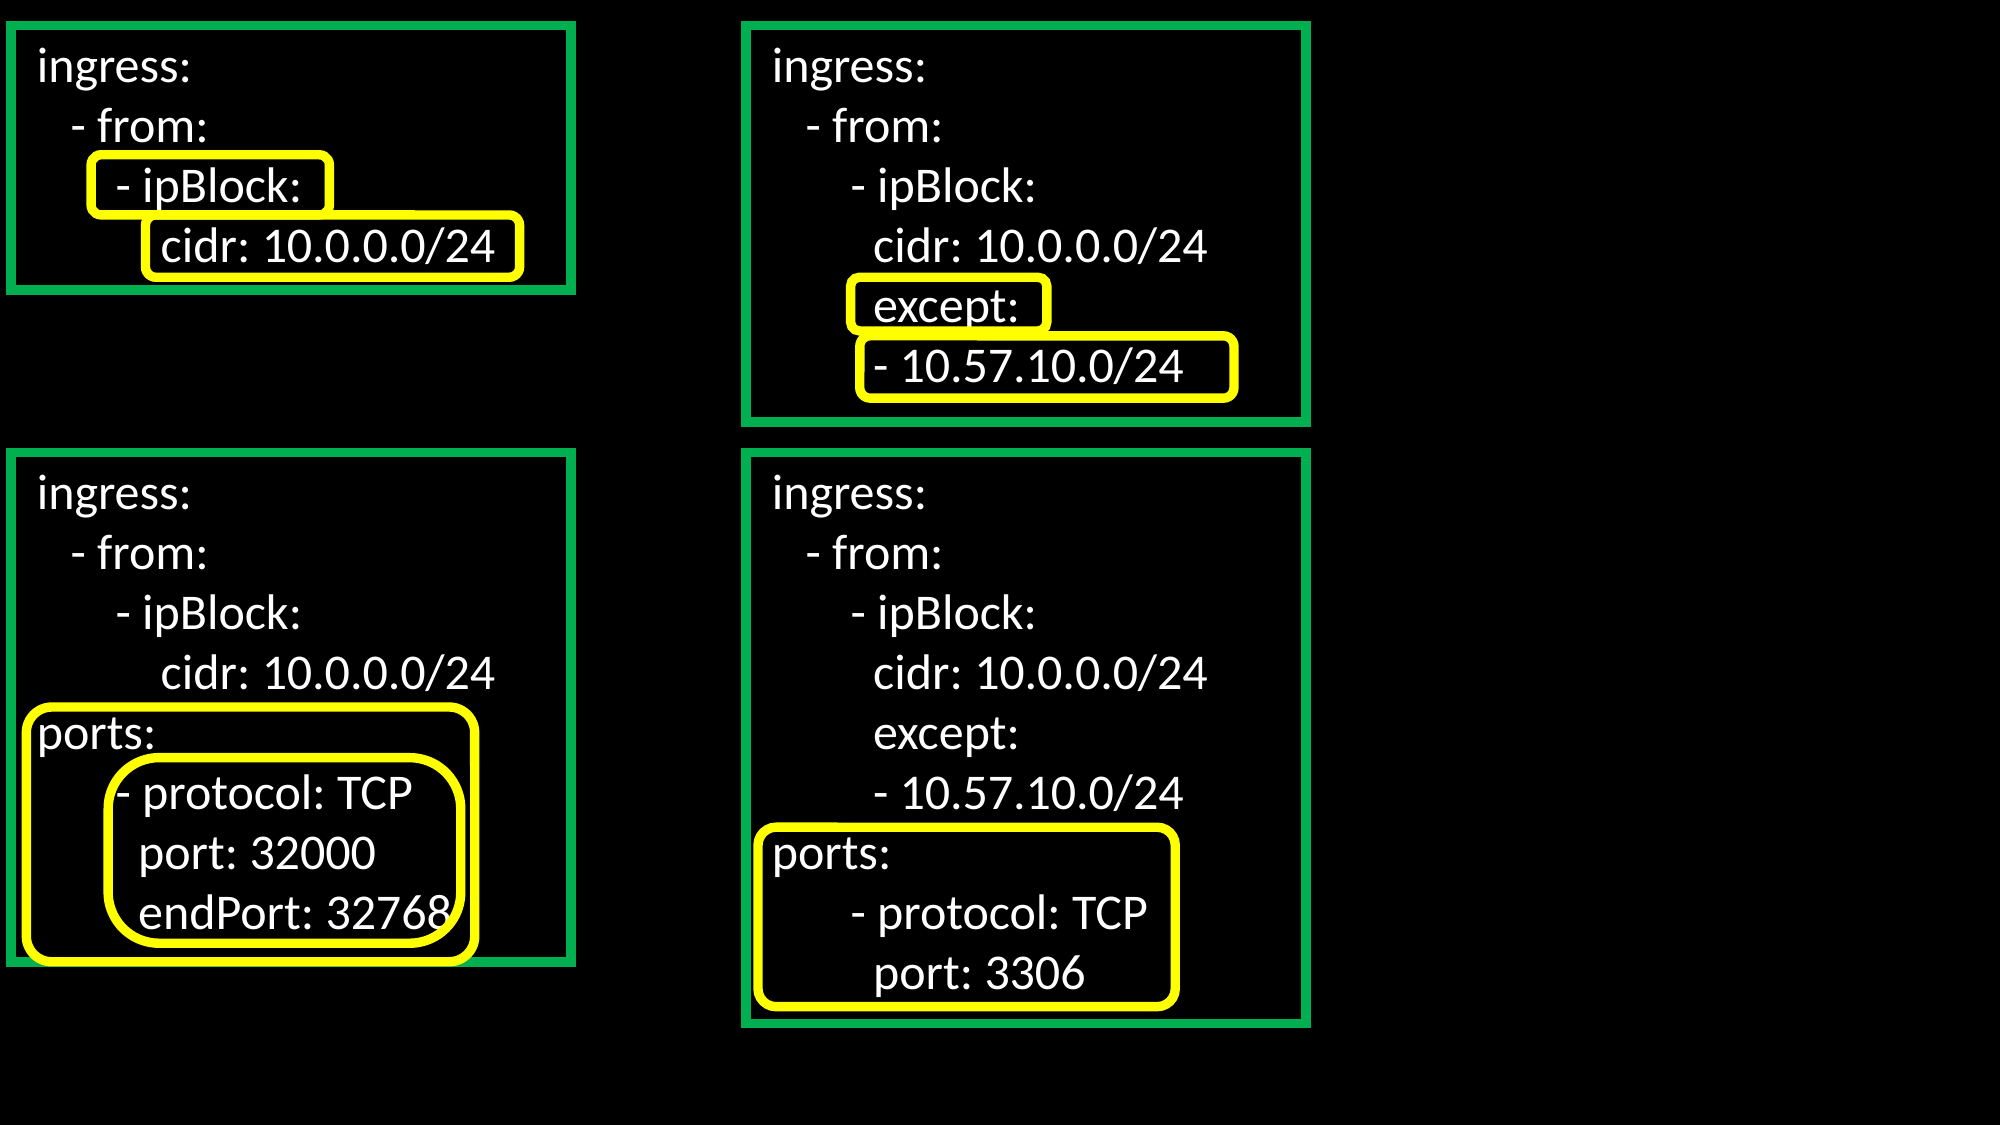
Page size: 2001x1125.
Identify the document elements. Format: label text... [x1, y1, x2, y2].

text_box ingress: - from: - ipBlock: cidr: 10.0.0.0/24 ports: - protocol: TCP port: 32000 endPort: 32768 [10, 451, 572, 963]
text_box [144, 213, 521, 279]
text_box ingress: - from: - ipBlock: cidr: 10.0.0.0/24 except: - 10.57.10.0/24 [745, 25, 1307, 423]
text_box [25, 705, 476, 963]
text_box ingress: - from: - ipBlock: cidr: 10.0.0.0/24 [10, 25, 572, 291]
text_box [756, 826, 1177, 1008]
text_box [107, 756, 462, 945]
text_box [90, 153, 331, 216]
text_box [858, 334, 1235, 400]
text_box [849, 276, 1048, 332]
text_box ingress: - from: - ipBlock: cidr: 10.0.0.0/24 except: - 10.57.10.0/24 ports: - protocol: TCP port: 3306 [745, 451, 1307, 1025]
